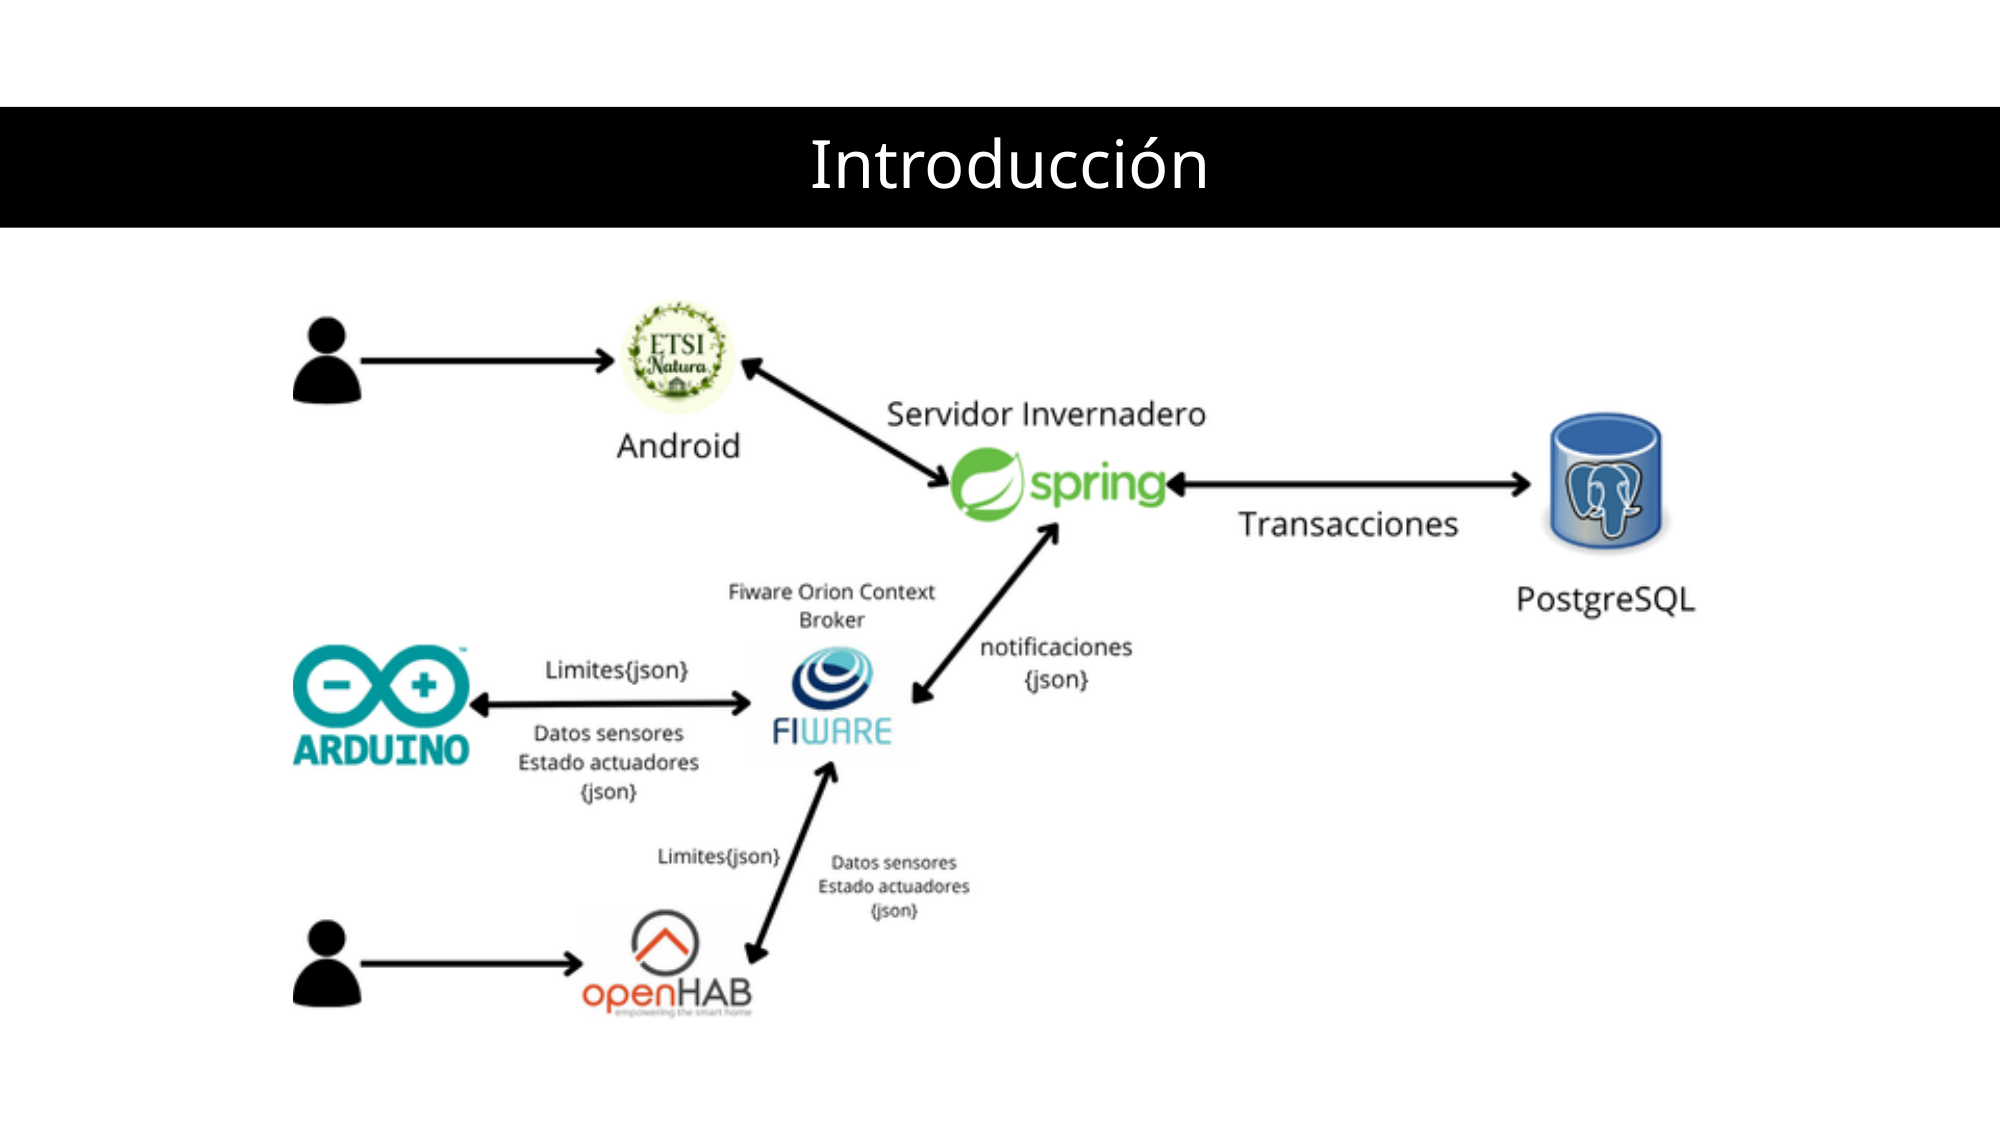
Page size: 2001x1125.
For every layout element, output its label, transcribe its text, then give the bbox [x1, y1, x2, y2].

text_box [0, 105, 2000, 229]
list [292, 297, 1708, 1020]
title Introducción [91, 105, 1931, 228]
